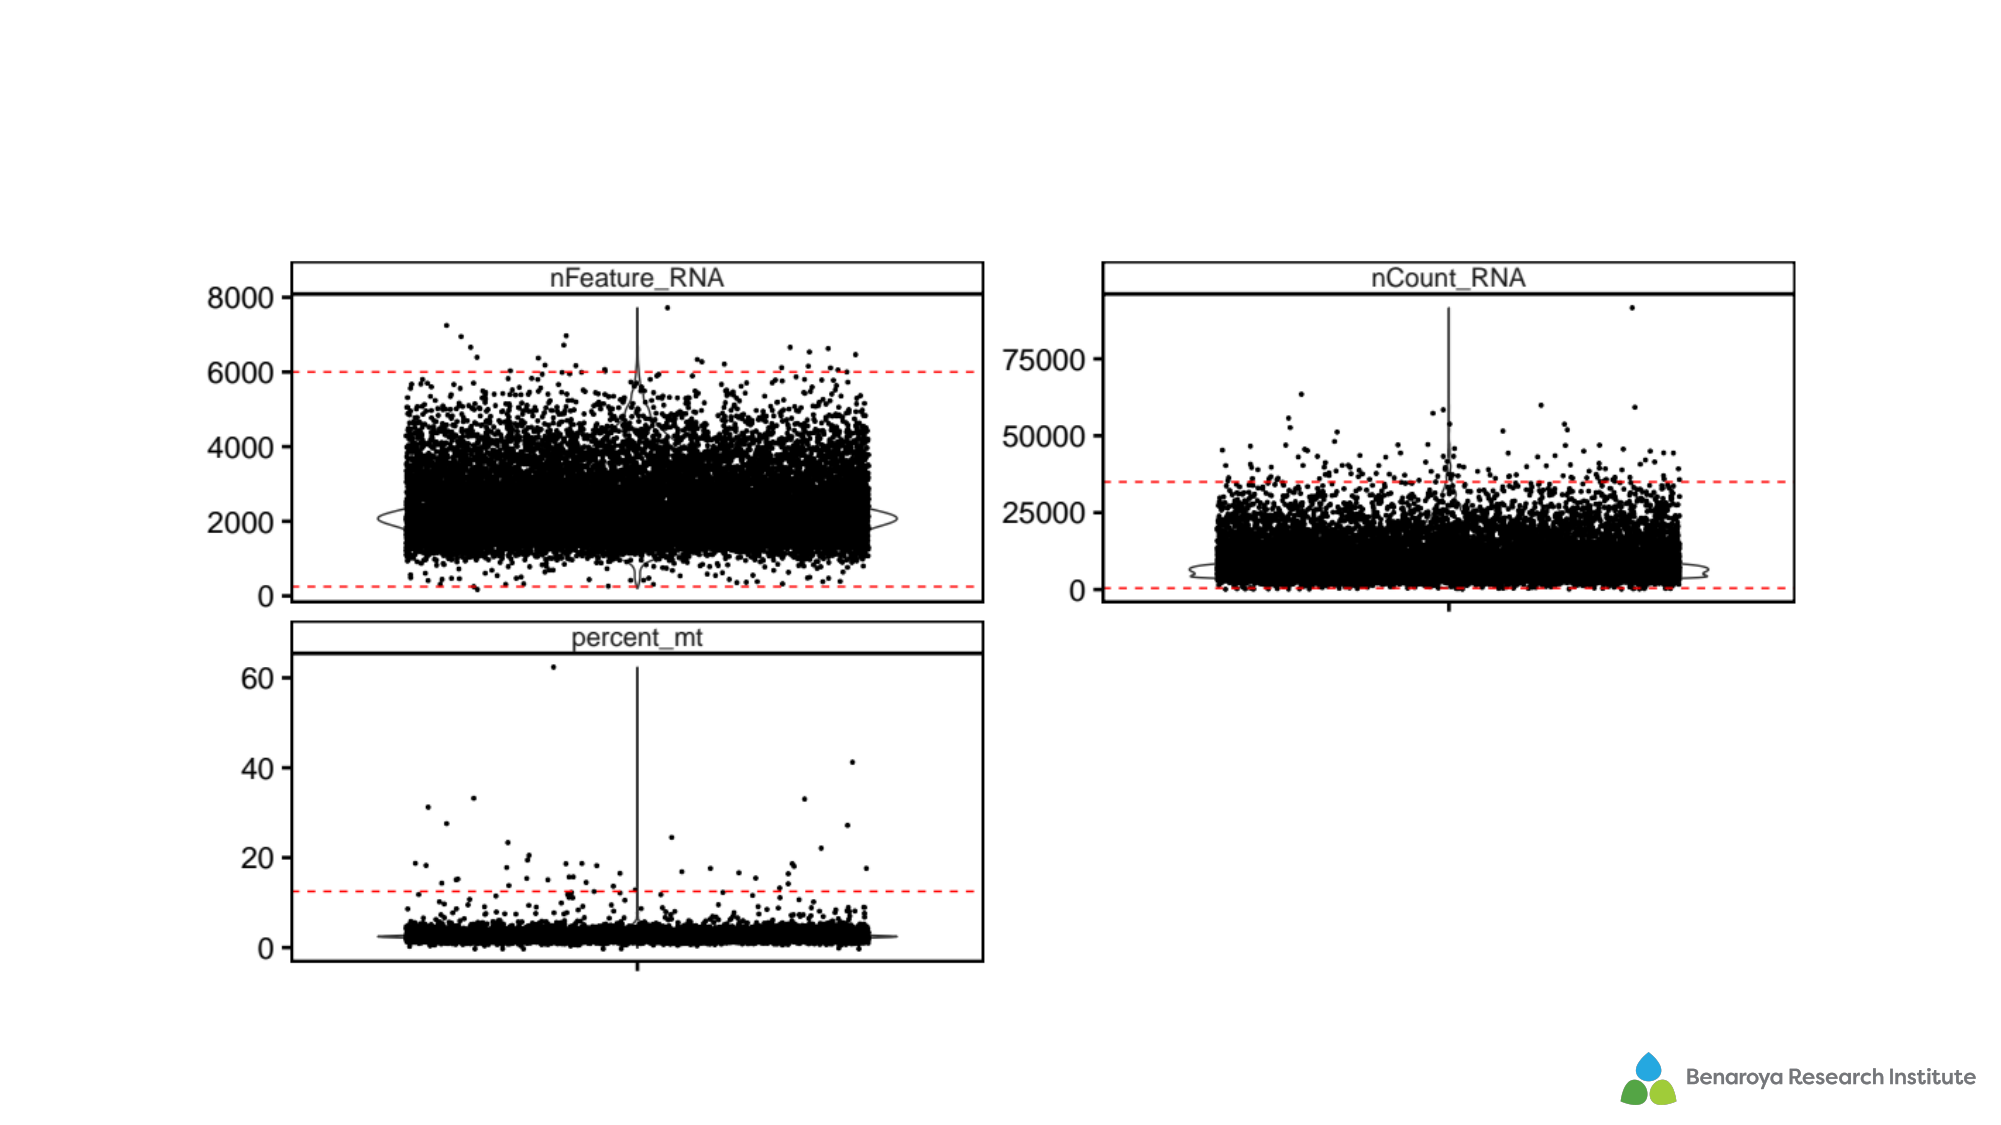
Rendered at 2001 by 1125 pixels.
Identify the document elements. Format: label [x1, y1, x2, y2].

picture [189, 243, 1811, 987]
picture [1620, 1052, 1976, 1105]
